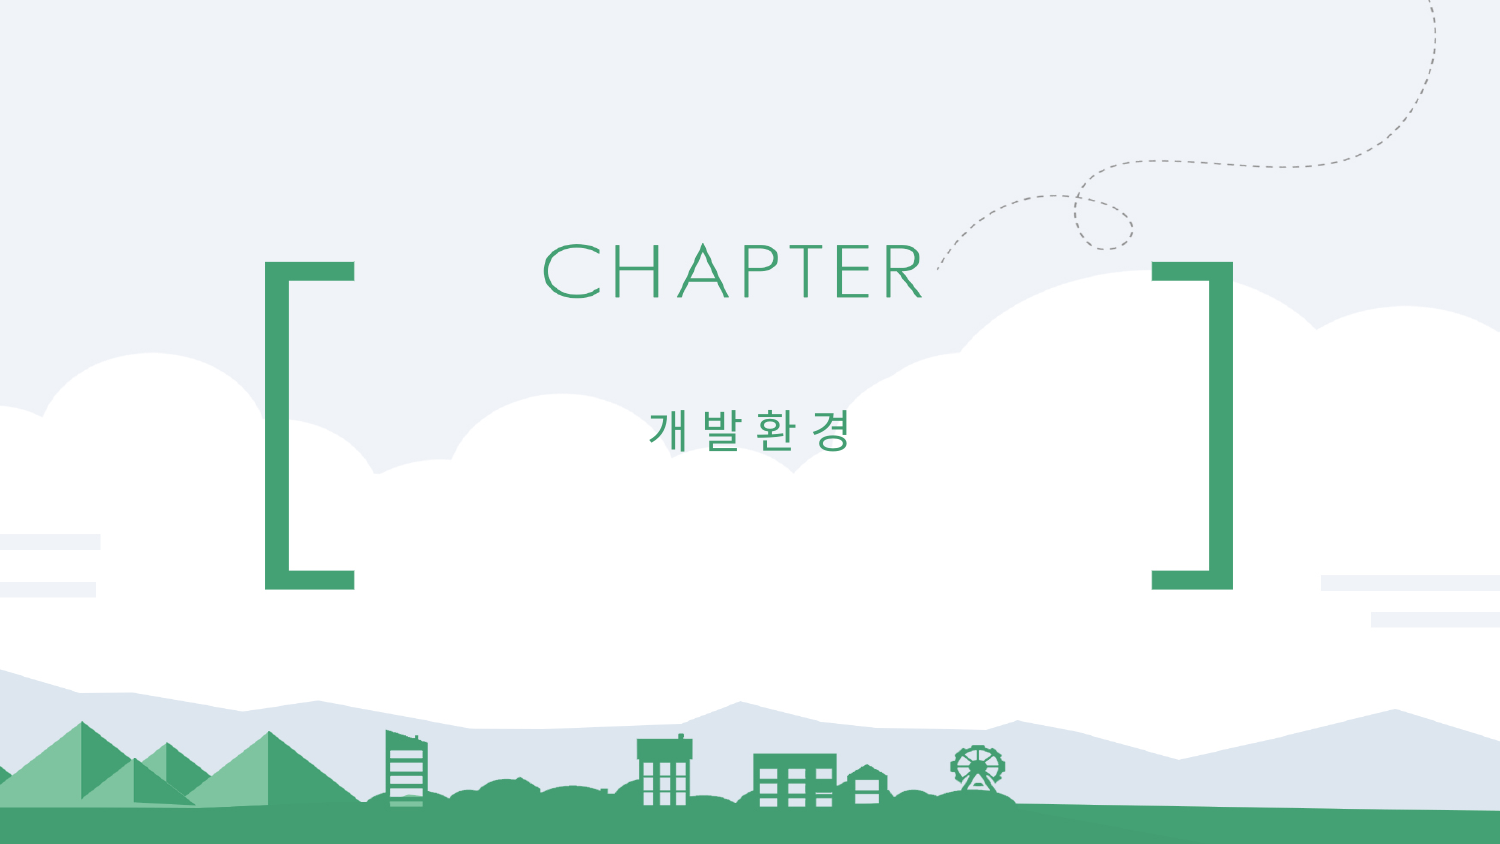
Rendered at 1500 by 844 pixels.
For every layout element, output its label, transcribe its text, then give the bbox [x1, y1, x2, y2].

picture [0, 0, 1500, 844]
text_box 개발환경 [187, 367, 1313, 477]
